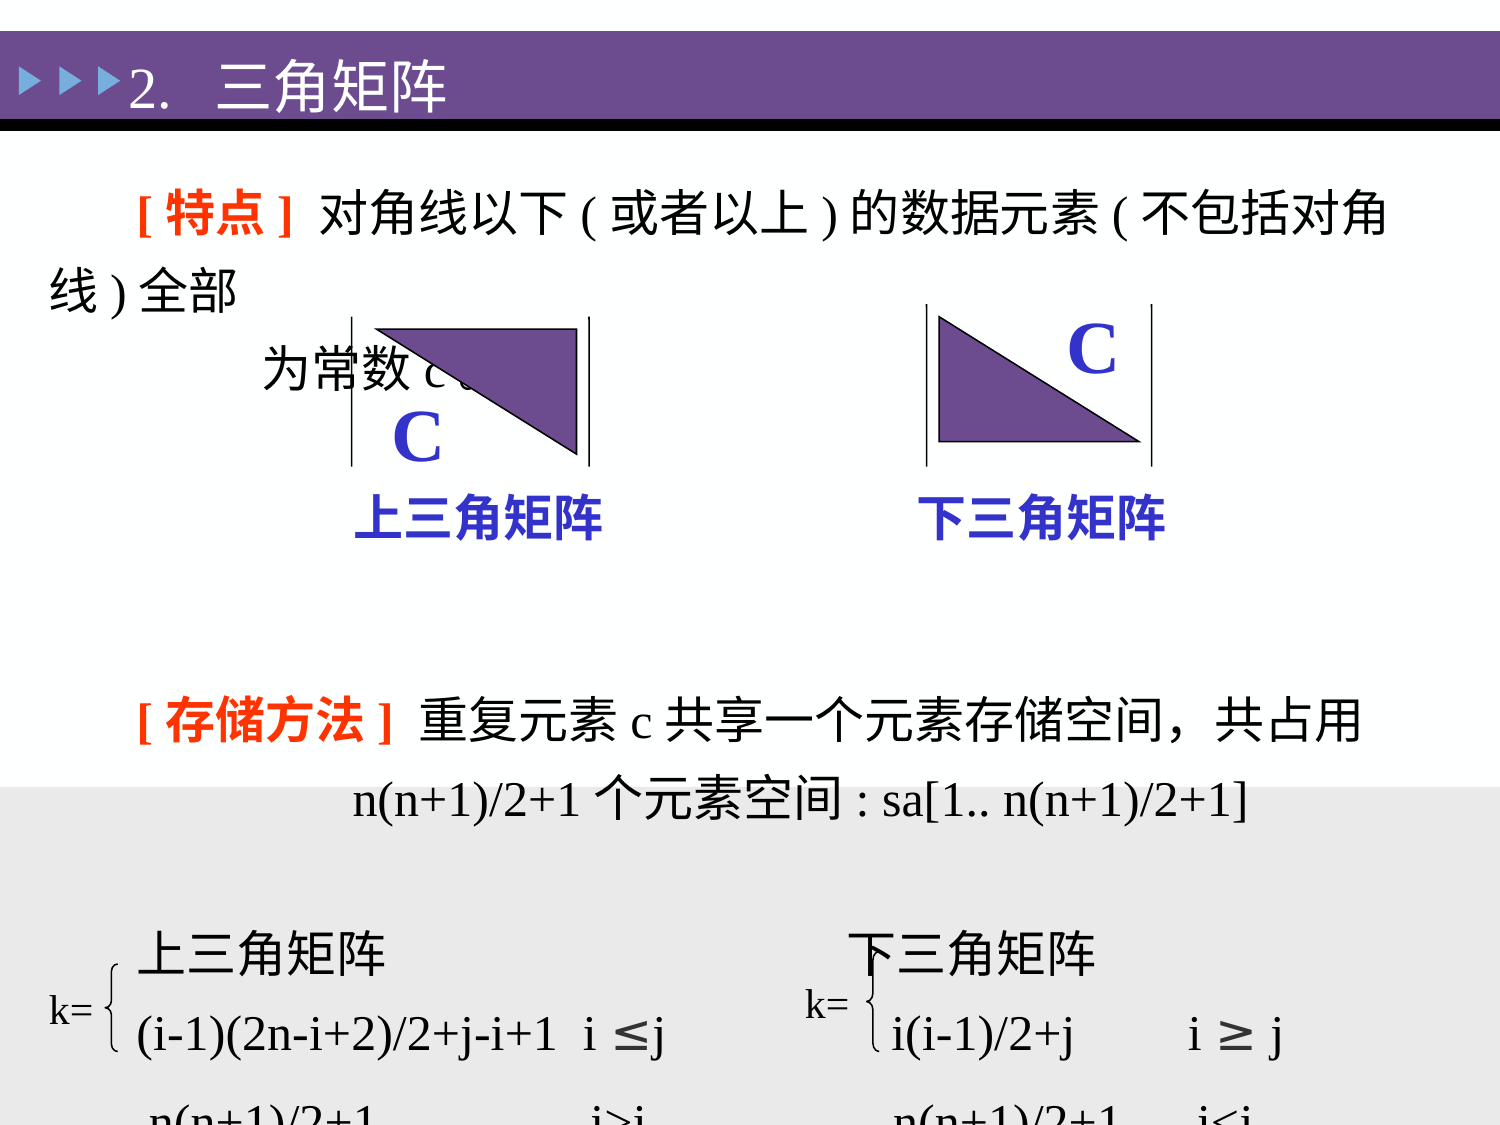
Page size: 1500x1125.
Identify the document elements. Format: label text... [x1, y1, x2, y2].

text_box 下三角矩阵 [901, 479, 1202, 554]
text_box k= [790, 969, 865, 1035]
text_box [109, 963, 118, 1052]
list [特点] 对角线以下(或者以上)的数据元素(不包括对角线)全部 为常数c。 [存储方法] 重复元素c共享一个元素存储空间，共占用 n(n+1)/2+1个元素空间: sa[1.. n(n+1)/2+1] 上三角矩阵 下三角矩阵 (i-1)(2n-i+2)/2+j-i+1 i ≤j i(i-1)/2+j i ≥ j n(n+1)/2+1 i>j n(n+1)/2+1 i<j [32, 155, 1469, 1123]
text_box [866, 951, 880, 1052]
text_box [376, 329, 577, 455]
text_box [0, 786, 1500, 1125]
text_box k= [34, 975, 109, 1040]
text_box C [376, 379, 452, 479]
text_box [939, 316, 1140, 442]
text_box 上三角矩阵 [339, 479, 677, 554]
text_box C [1051, 291, 1152, 397]
title 2. 三角矩阵 [112, 35, 1389, 136]
